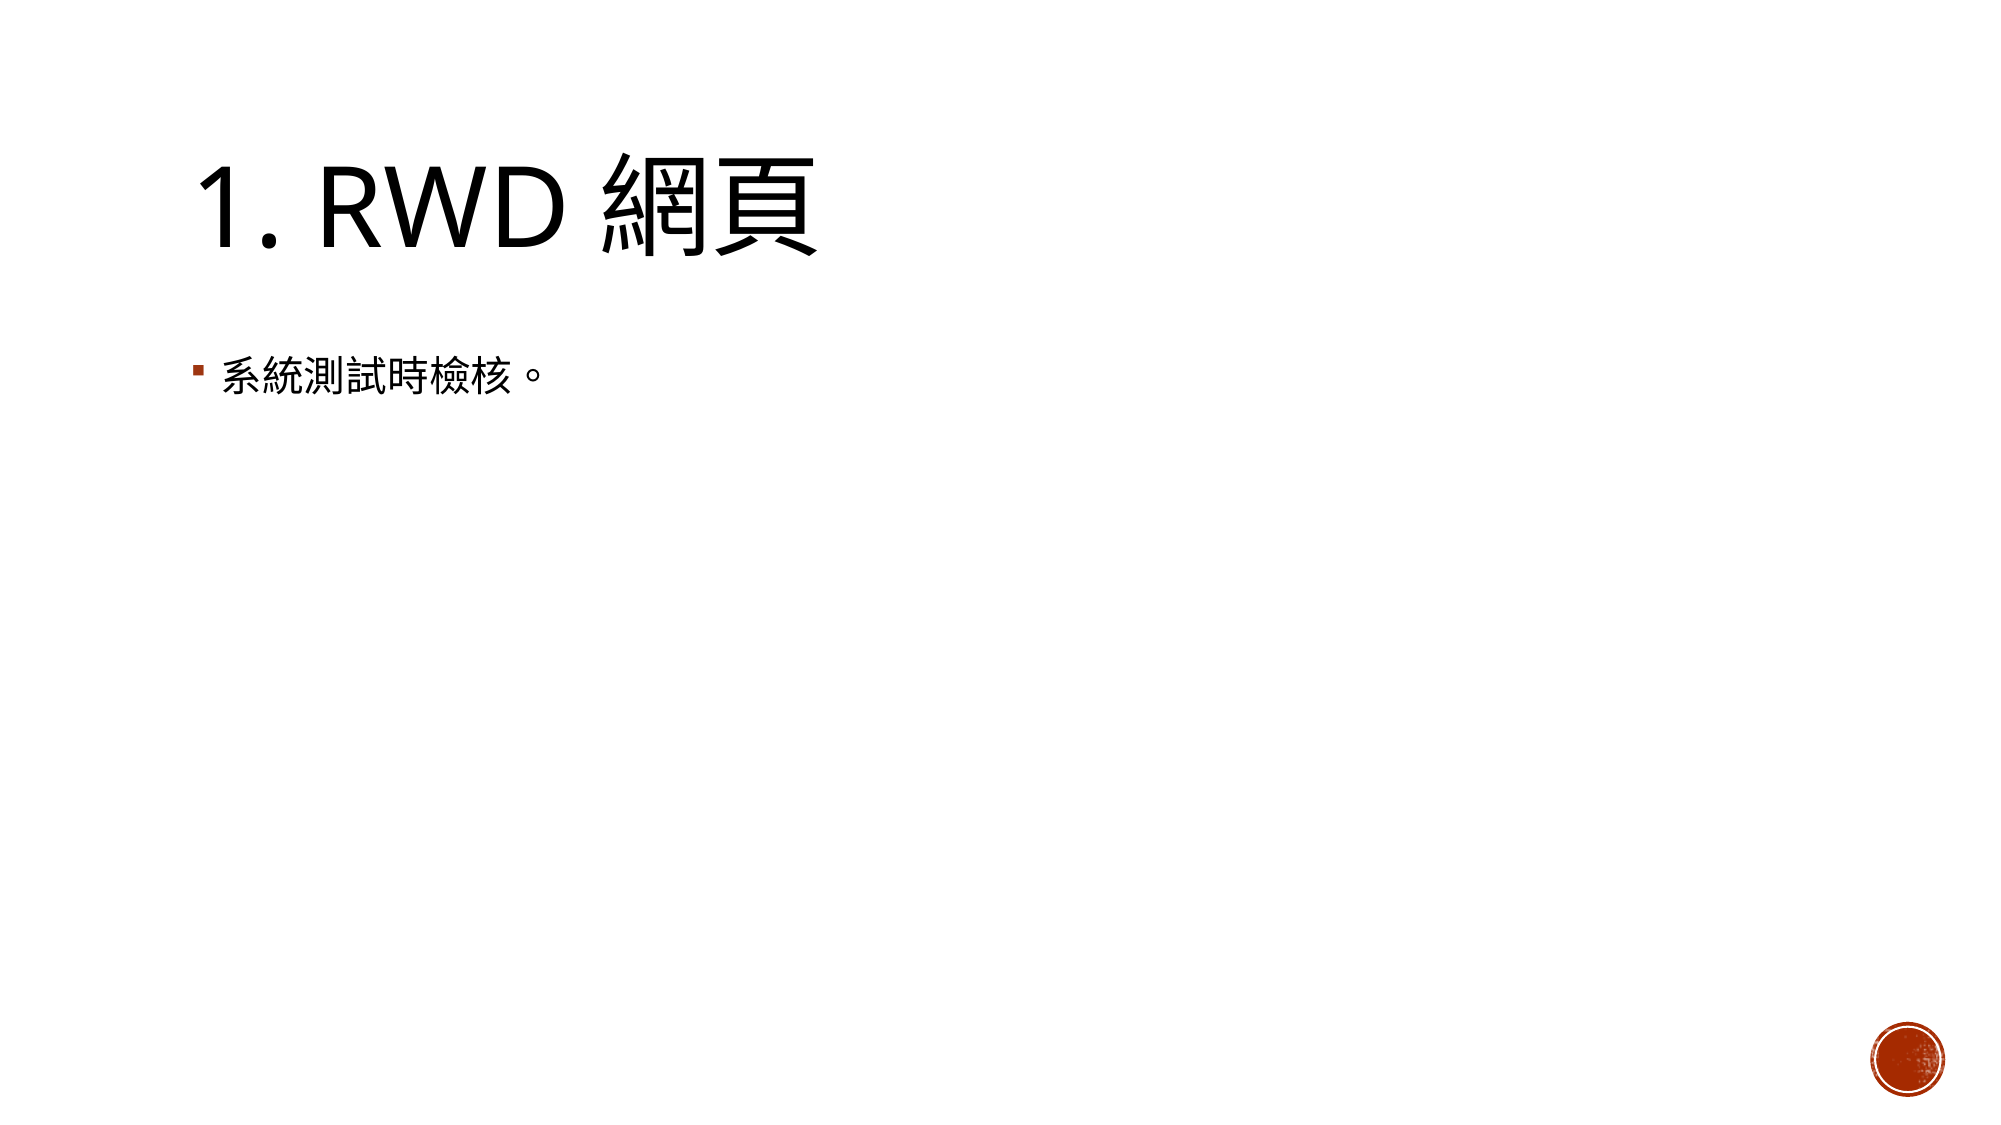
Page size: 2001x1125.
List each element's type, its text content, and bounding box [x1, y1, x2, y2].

title 1. RWD網頁 [175, 79, 1826, 344]
list 系統測試時檢核。 [175, 348, 1826, 1013]
